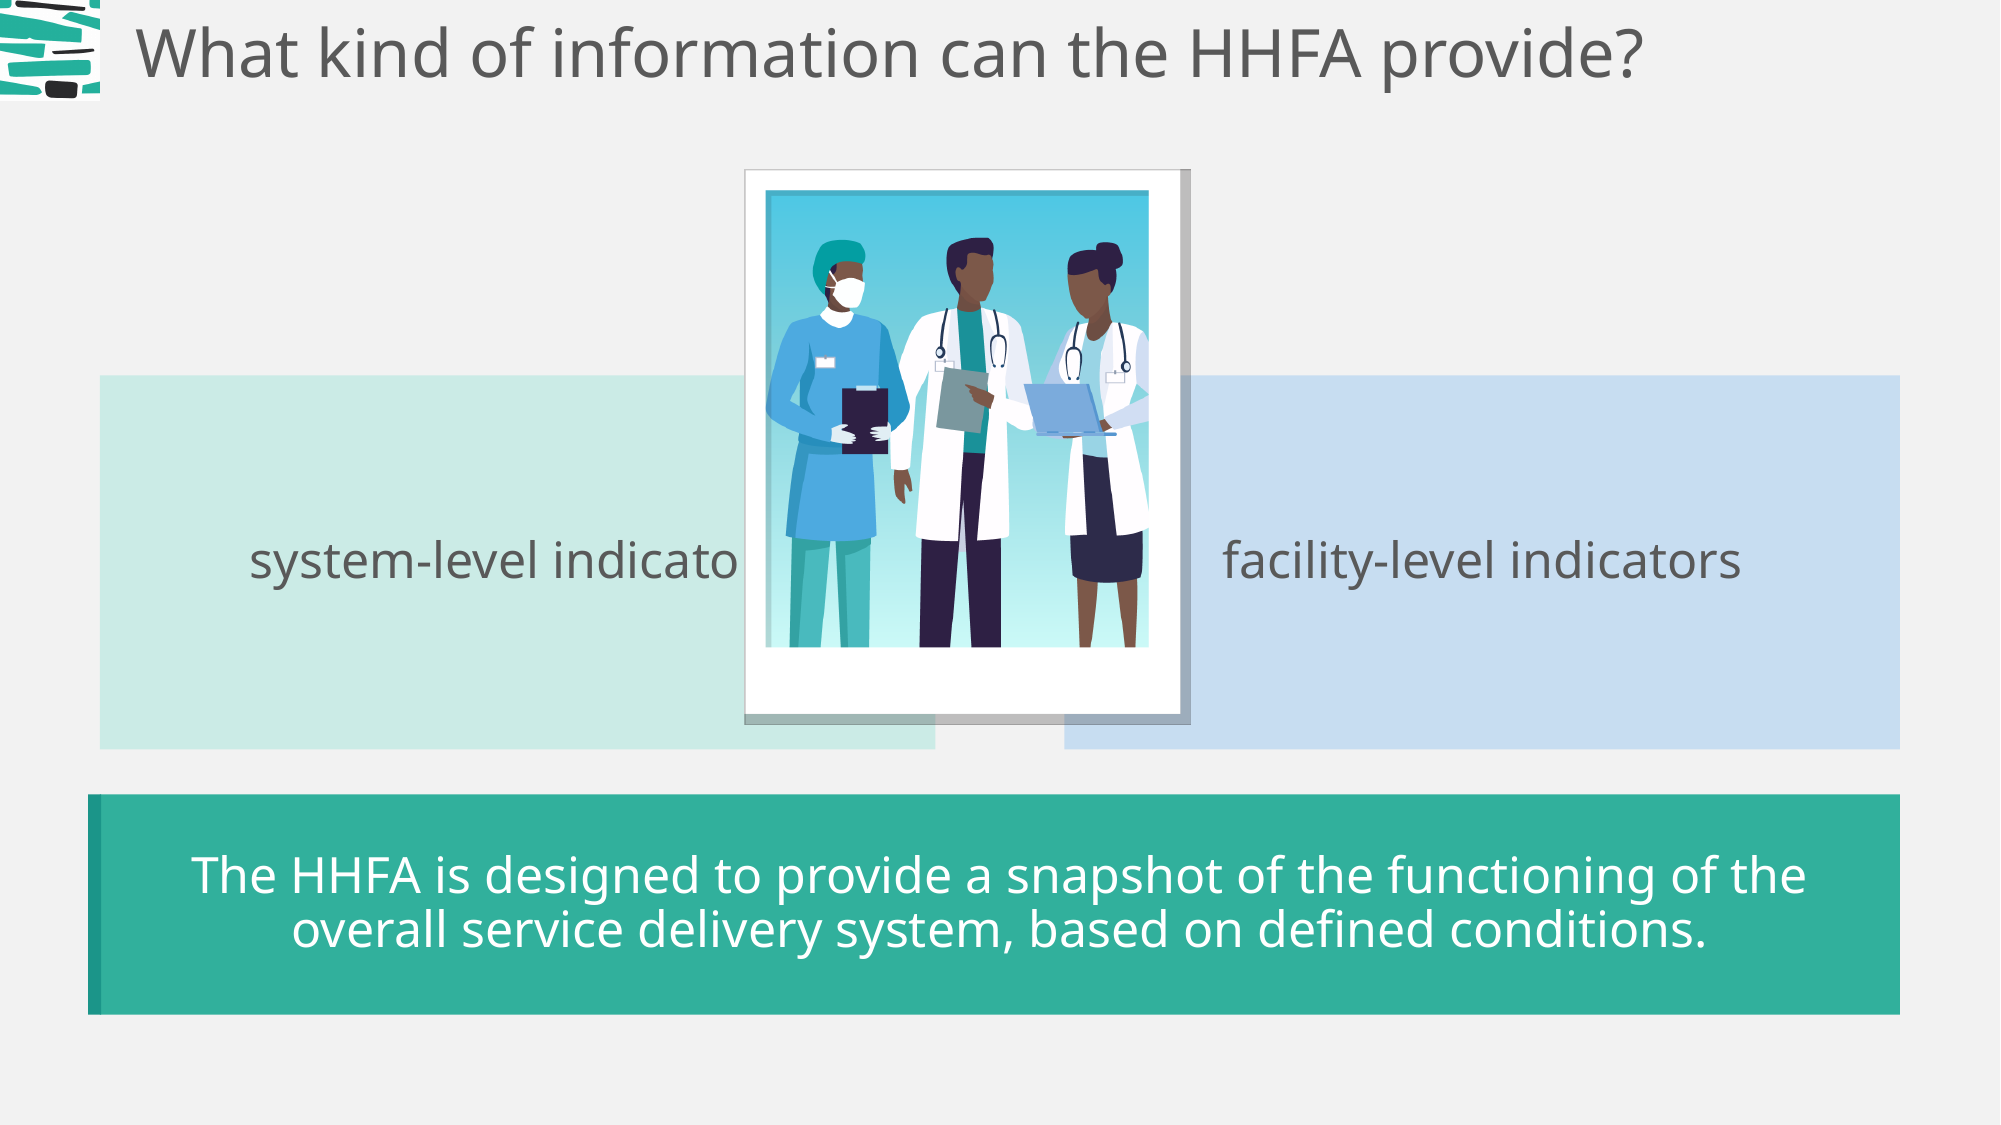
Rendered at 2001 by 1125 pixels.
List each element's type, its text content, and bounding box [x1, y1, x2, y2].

text_box The HHFA is designed to provide a snapshot of the functioning of the overall service delivery system, based on defined conditions. [102, 794, 1900, 1015]
text_box facility-level indicators [1064, 375, 1900, 750]
picture [744, 169, 1191, 725]
text_box [87, 793, 102, 1016]
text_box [0, 0, 1925, 101]
text_box system-level indicators [99, 375, 936, 750]
